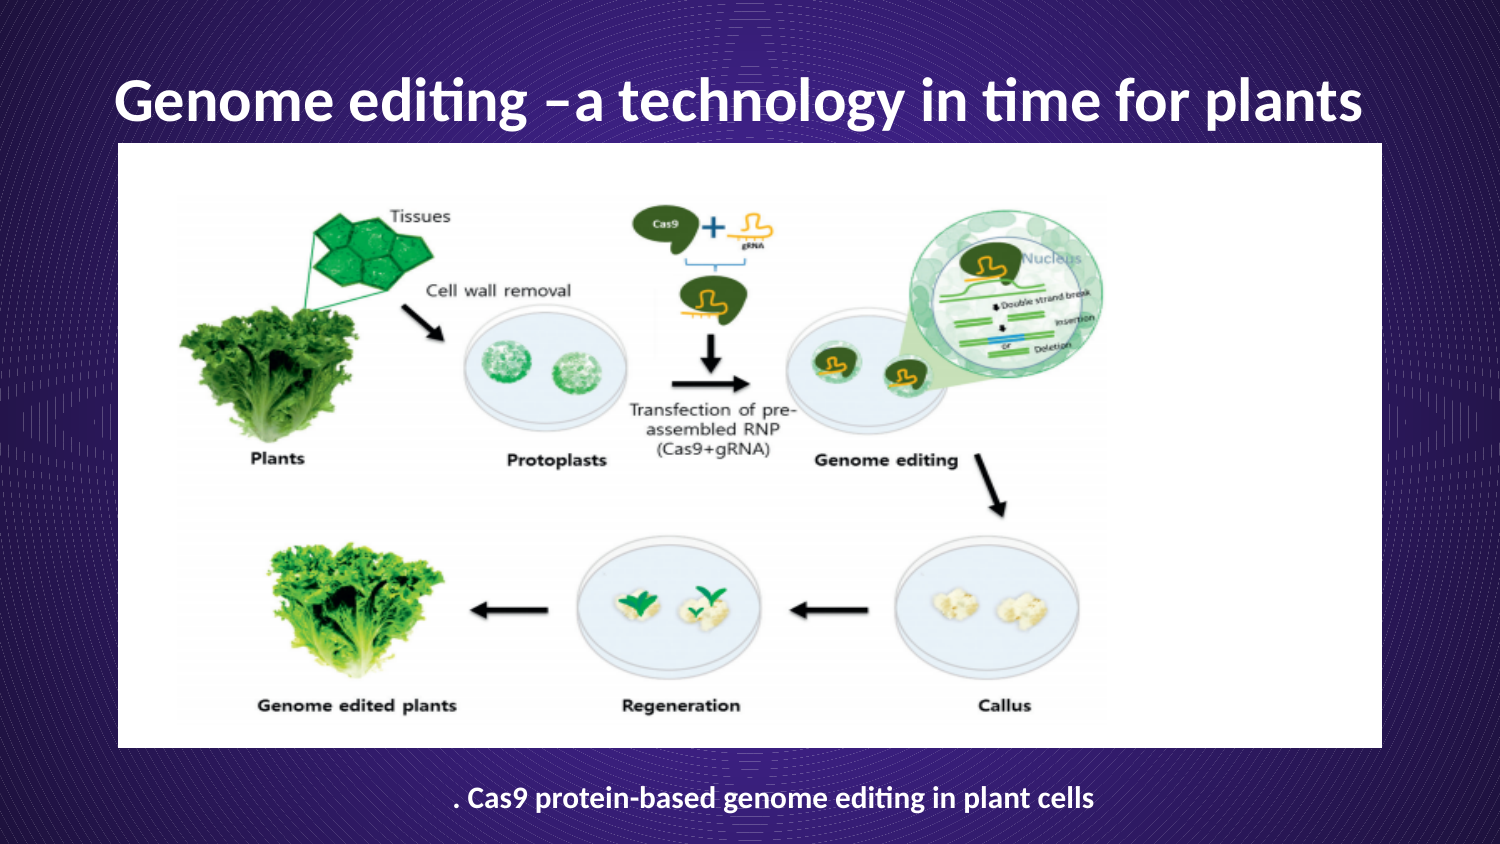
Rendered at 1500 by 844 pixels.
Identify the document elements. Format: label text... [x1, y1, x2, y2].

text_box . Cas9 protein-based genome editing in plant cells [441, 771, 1114, 822]
title Genome editing –a technology in time for plants [103, 44, 1397, 158]
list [117, 142, 1383, 749]
